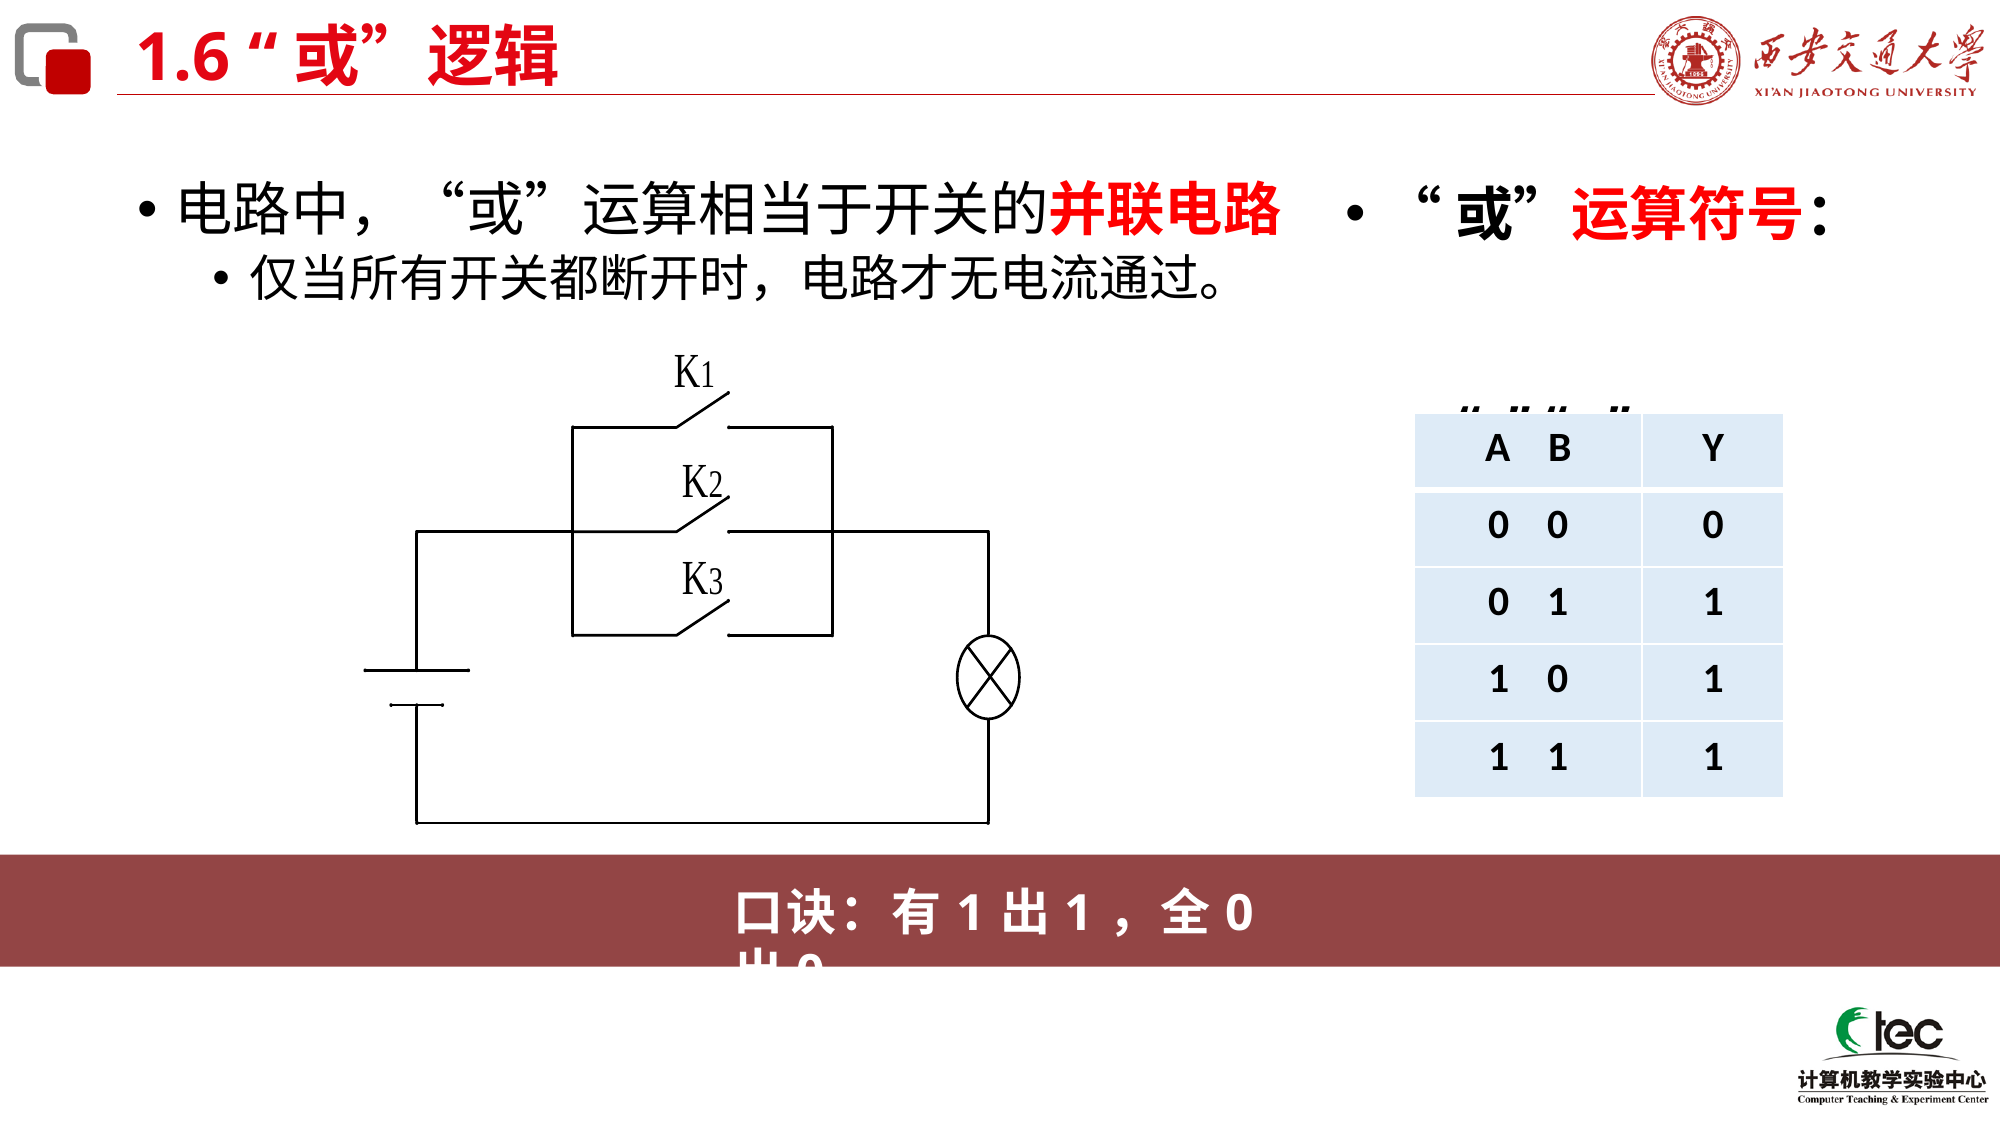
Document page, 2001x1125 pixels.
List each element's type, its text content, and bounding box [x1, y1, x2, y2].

text_box 1.6 “或”逻辑 [120, 6, 576, 94]
table_cell 0 1 [1415, 568, 1641, 643]
picture [1788, 993, 2000, 1125]
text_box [359, 330, 1025, 831]
table_cell 1 [1643, 568, 1783, 643]
table_cell 0 [1643, 493, 1783, 566]
text_box 1.6 “或”逻辑 [120, 95, 576, 102]
picture [1647, 12, 1995, 109]
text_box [0, 854, 2000, 967]
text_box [19, 27, 91, 95]
table_header Y [1643, 414, 1783, 487]
table_cell 1 [1643, 645, 1783, 720]
table_cell 1 1 [1415, 722, 1641, 797]
table_cell 1 [1643, 722, 1783, 797]
table_cell 0 0 [1415, 493, 1641, 566]
table_header A B [1415, 414, 1641, 487]
text_box “或”运算符号： “+”,“∨” [1330, 134, 1868, 460]
table_cell 1 0 [1415, 645, 1641, 720]
